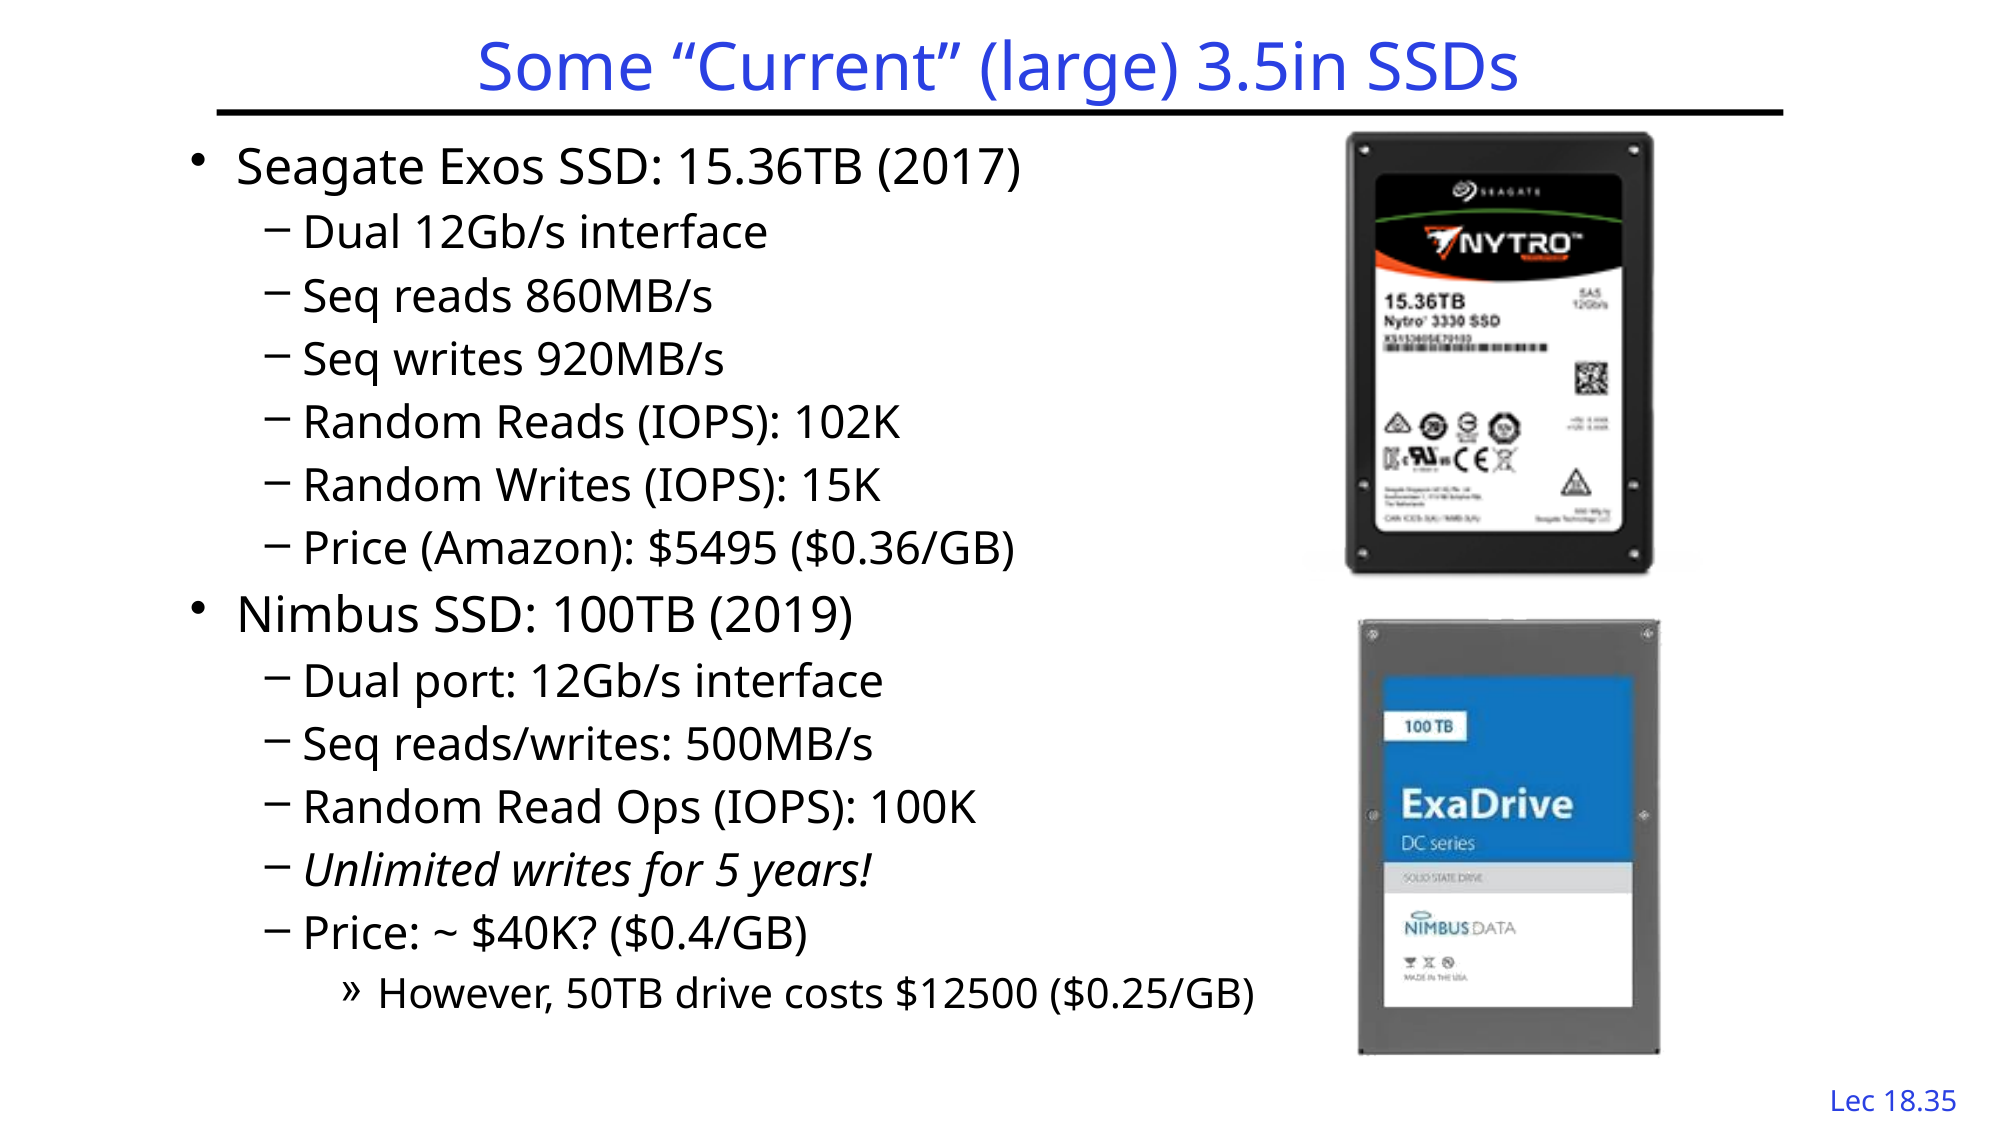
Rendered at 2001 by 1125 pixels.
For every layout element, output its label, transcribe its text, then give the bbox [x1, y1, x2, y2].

list Seagate Exos SSD: 15.36TB (2017) Dual 12Gb/s interface Seq reads 860MB/s Seq writes 920MB/s Random Reads (IOPS): 102K Random Writes (IOPS): 15K Price (Amazon): $5495 ($0.36/GB) Nimbus SSD: 100TB (2019) Dual port: 12Gb/s interface Seq reads/writes: 500MB/s Random Read Ops (IOPS): 100K Unlimited writes for 5 years! Price: ~ $40K? ($0.4/GB) However, 50TB drive costs $12500 ($0.25/GB) [174, 134, 1336, 1030]
title Some “Current” (large) 3.5in SSDs [216, 24, 1784, 113]
picture [1266, 119, 1735, 1104]
